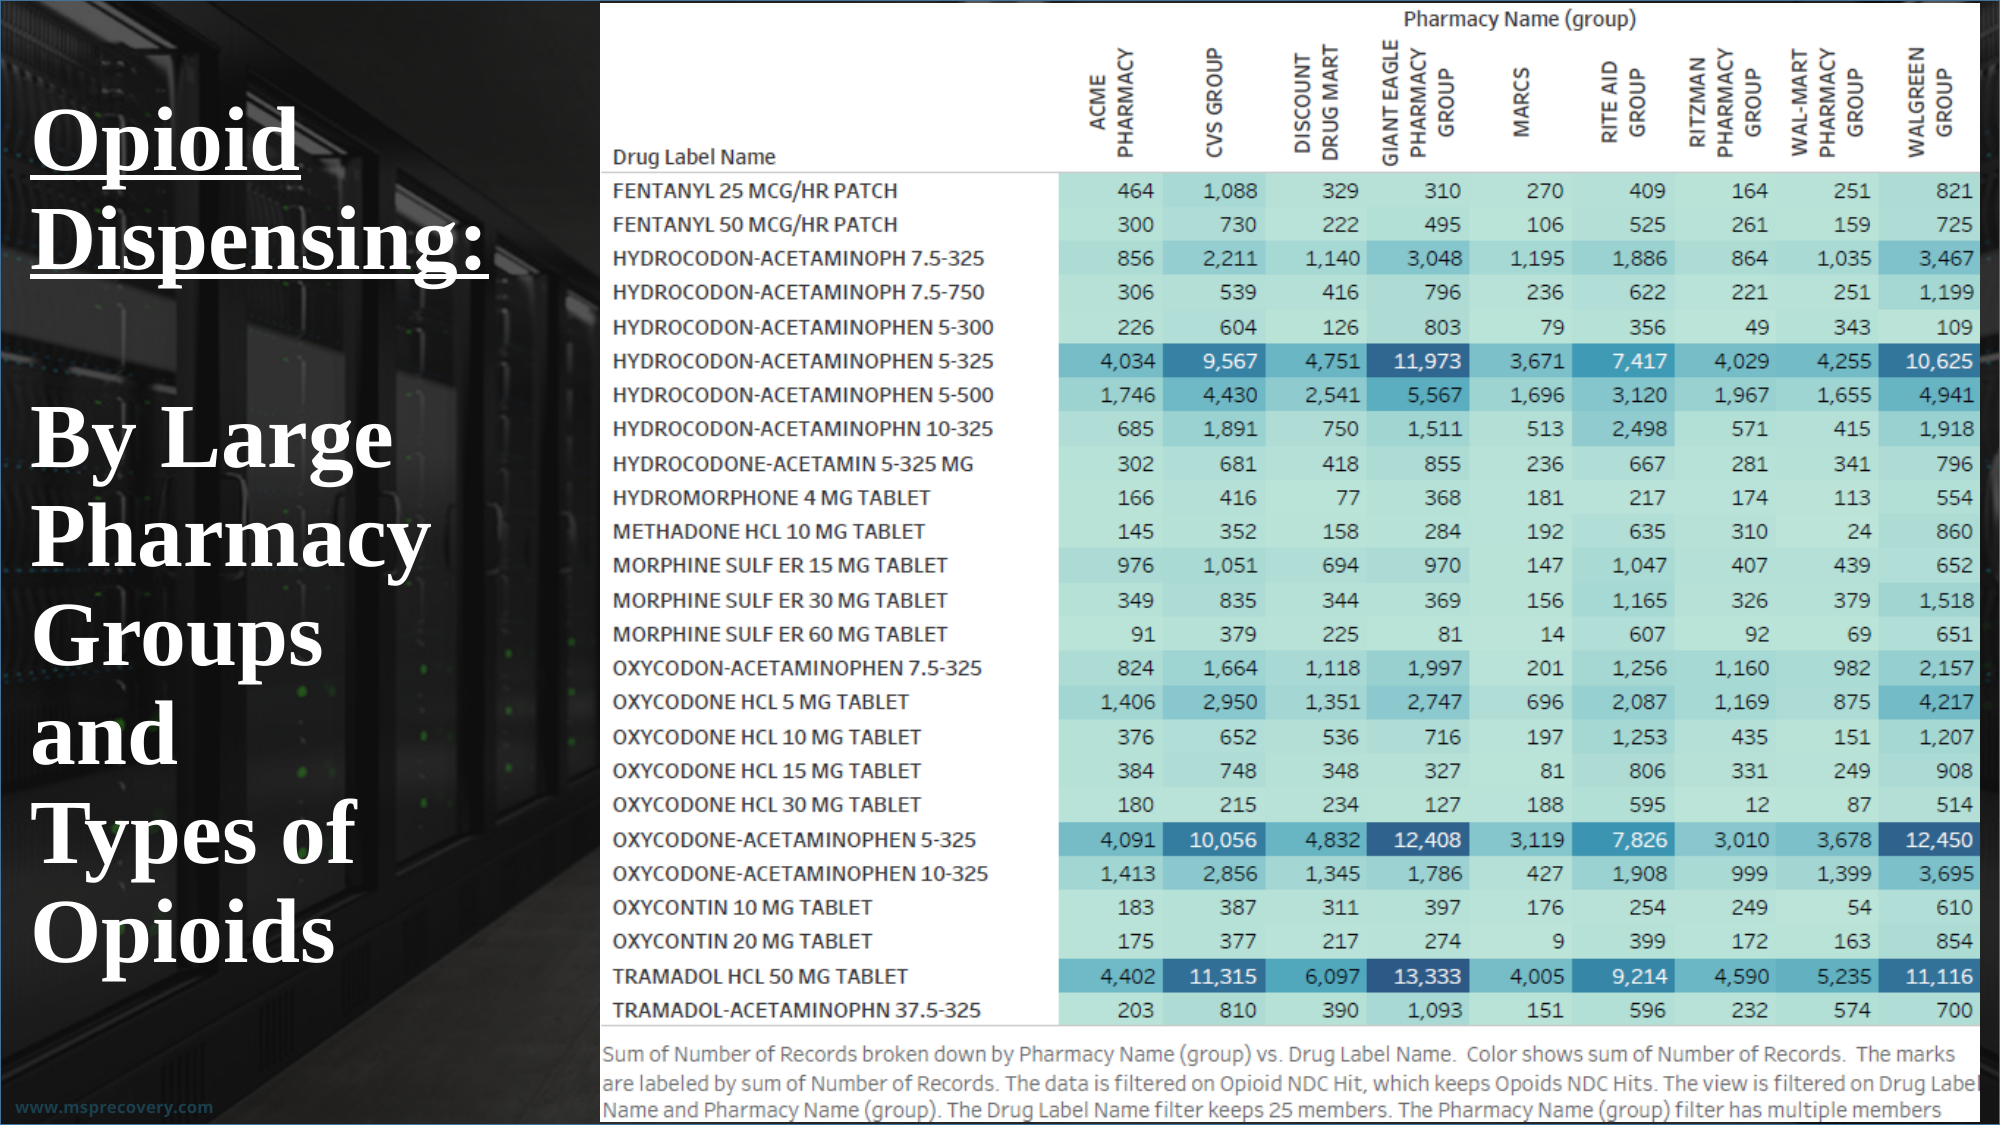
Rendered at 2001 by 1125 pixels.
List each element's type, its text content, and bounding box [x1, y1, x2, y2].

title Opioid Dispensing: By Large Pharmacy Groups and Types of Opioids [15, 83, 574, 1042]
picture [599, 3, 1980, 1122]
text_box [0, 0, 2000, 1125]
